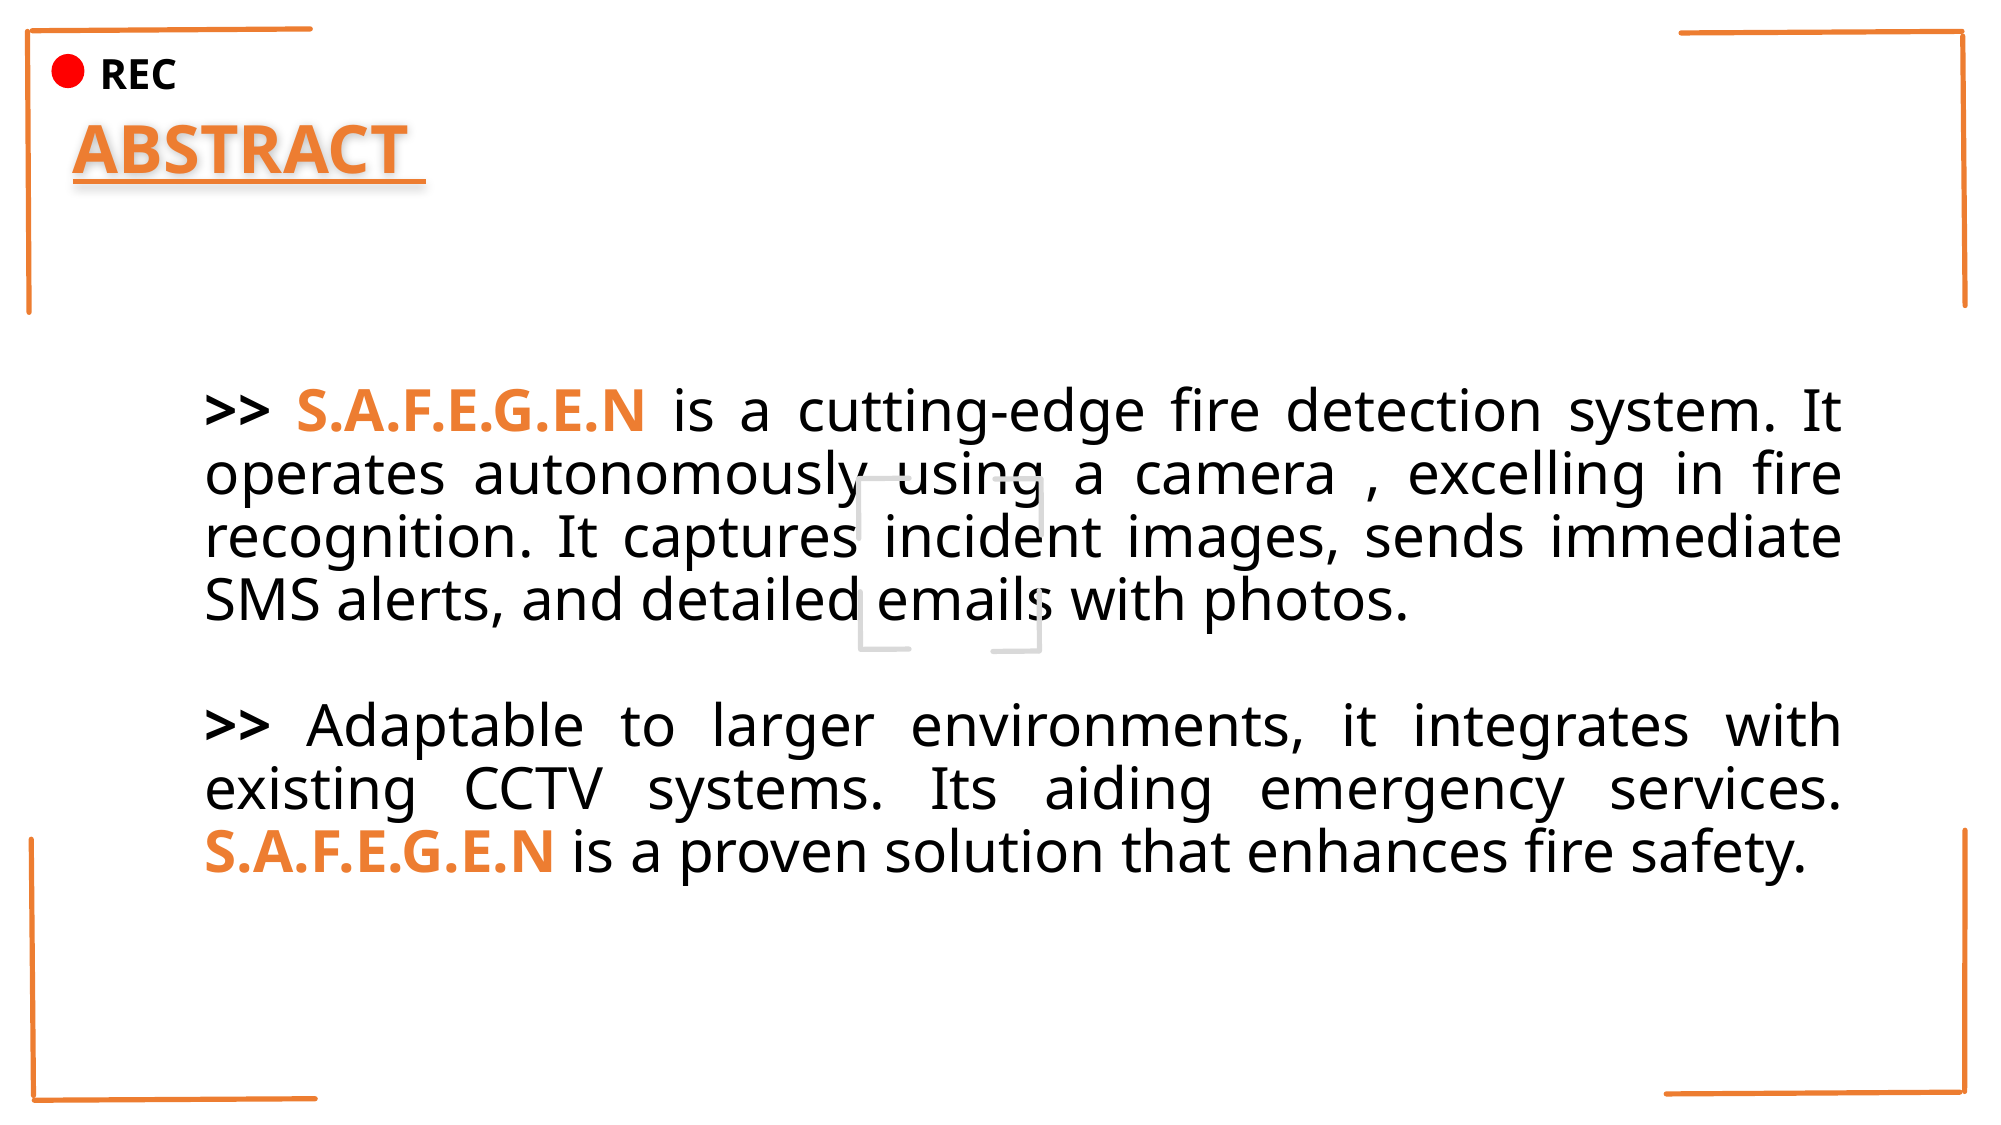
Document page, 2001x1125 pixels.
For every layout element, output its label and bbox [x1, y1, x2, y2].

text_box [27, 28, 1965, 1101]
